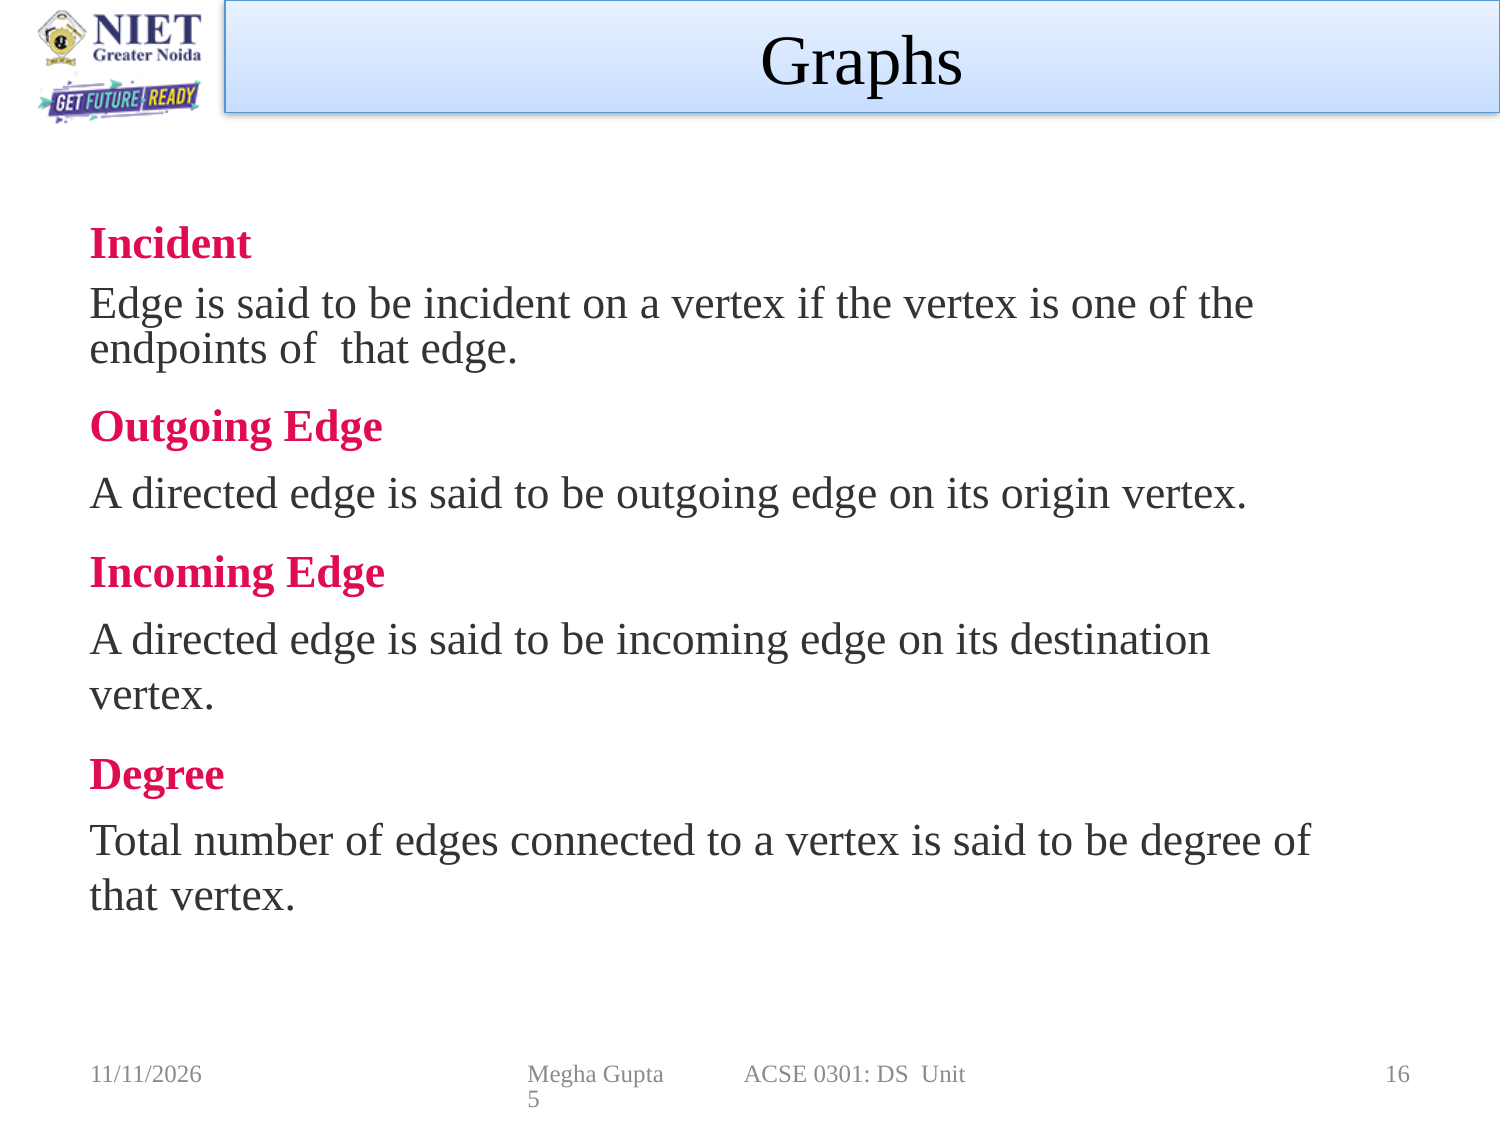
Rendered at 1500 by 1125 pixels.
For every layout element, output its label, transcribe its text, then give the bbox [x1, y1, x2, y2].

text_box Incident Edge is said to be incident on a vertex if the vertex is one of the endpoints of that edge. Outgoing Edge A directed edge is said to be outgoing edge on its origin vertex. Incoming Edge A directed edge is said to be incoming edge on its destination vertex. Degree Total number of edges connected to a vertex is said to be degree of that vertex. [87, 199, 1332, 920]
text_box Graphs [238, 0, 1500, 113]
picture [0, 0, 238, 135]
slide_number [75, 1042, 425, 1103]
footer Megha Gupta ACSE 0301: DS Unit 5 [512, 1042, 988, 1103]
slide_number 16 [1074, 1042, 1425, 1103]
